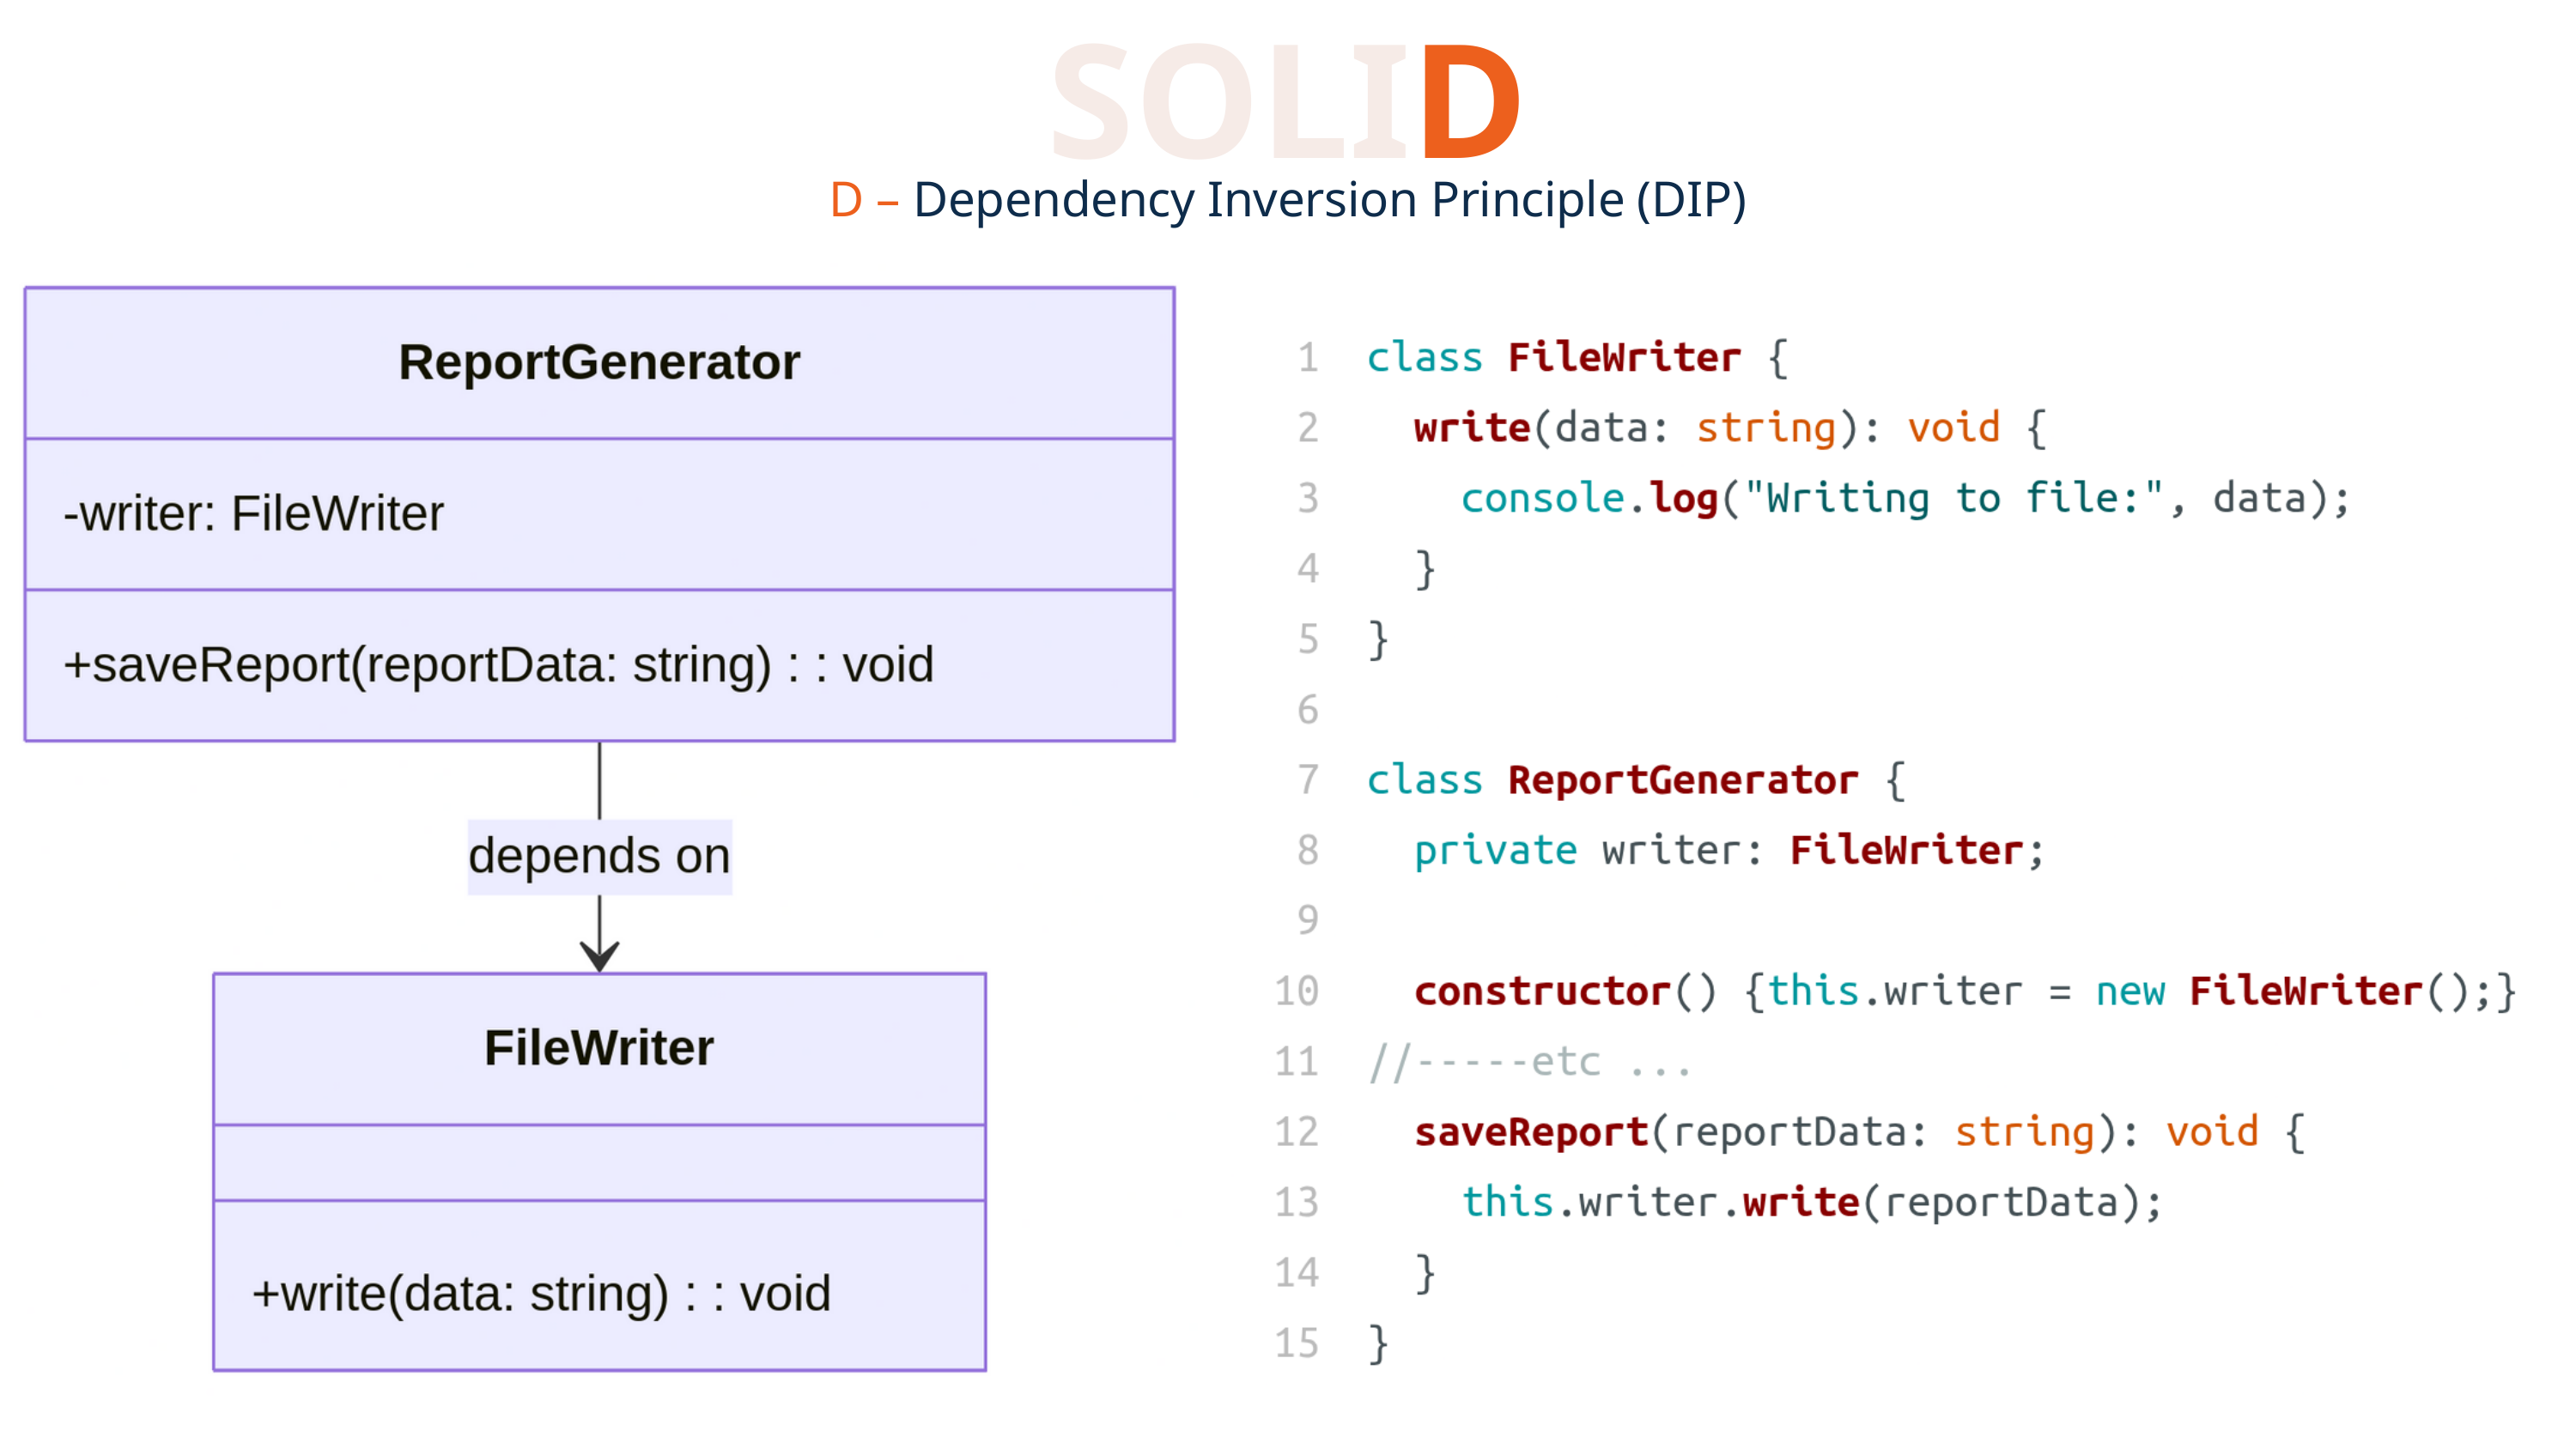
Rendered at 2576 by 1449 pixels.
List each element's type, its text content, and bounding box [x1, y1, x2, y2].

text_box SOLID [806, 0, 1770, 136]
text_box [0, 263, 1200, 1396]
text_box [1226, 283, 2566, 1396]
text_box D – Dependency Inversion Principle (DIP) [167, 136, 2409, 227]
